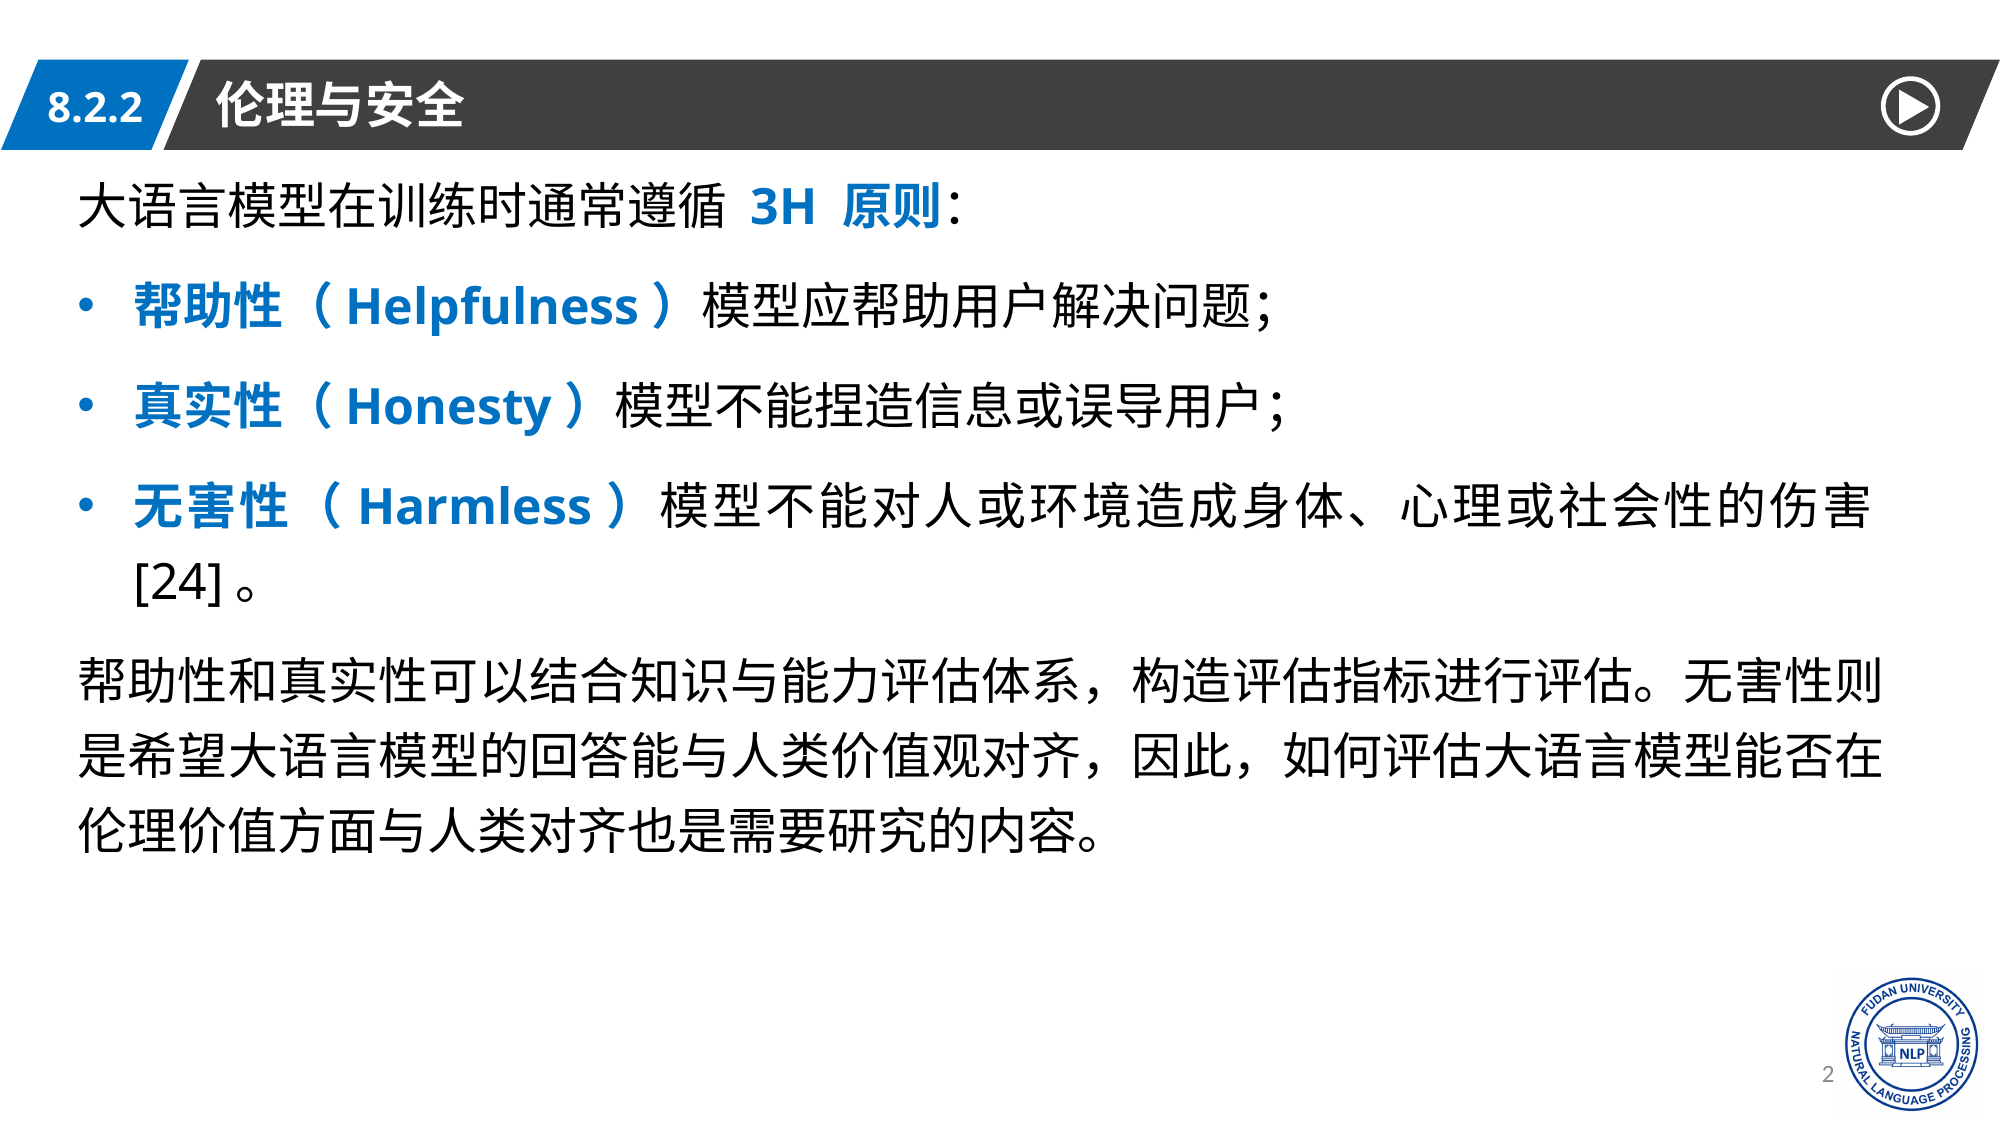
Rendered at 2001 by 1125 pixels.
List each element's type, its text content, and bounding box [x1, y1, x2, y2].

picture [1834, 972, 1985, 1117]
text_box 伦理与安全 [200, 66, 480, 142]
text_box [1, 89, 157, 150]
text_box 8.2.2 [26, 73, 164, 138]
text_box [32, 59, 189, 120]
slide_number 21 [1412, 1042, 1863, 1103]
text_box 大语言模型在训练时通常遵循 3H 原则： 帮助性（Helpfulness）模型应帮助用户解决问题； 真实性（Honesty）模型不能捏造信息或误导用户； 无害性（Harmless）模型不能对人或环境造成身体、心理或社会性的伤害[24]。 帮助性和真实性可以结合知识与能力评估体系，构造评估指标进行评估。无害性则是希望大语言模型的回答能与人类价值观对齐，因此，如何评估大语言模型能否在伦理价值方面与人类对齐也是需要研究的内容。 [62, 152, 1900, 867]
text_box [1883, 78, 1939, 134]
text_box [163, 59, 2000, 150]
